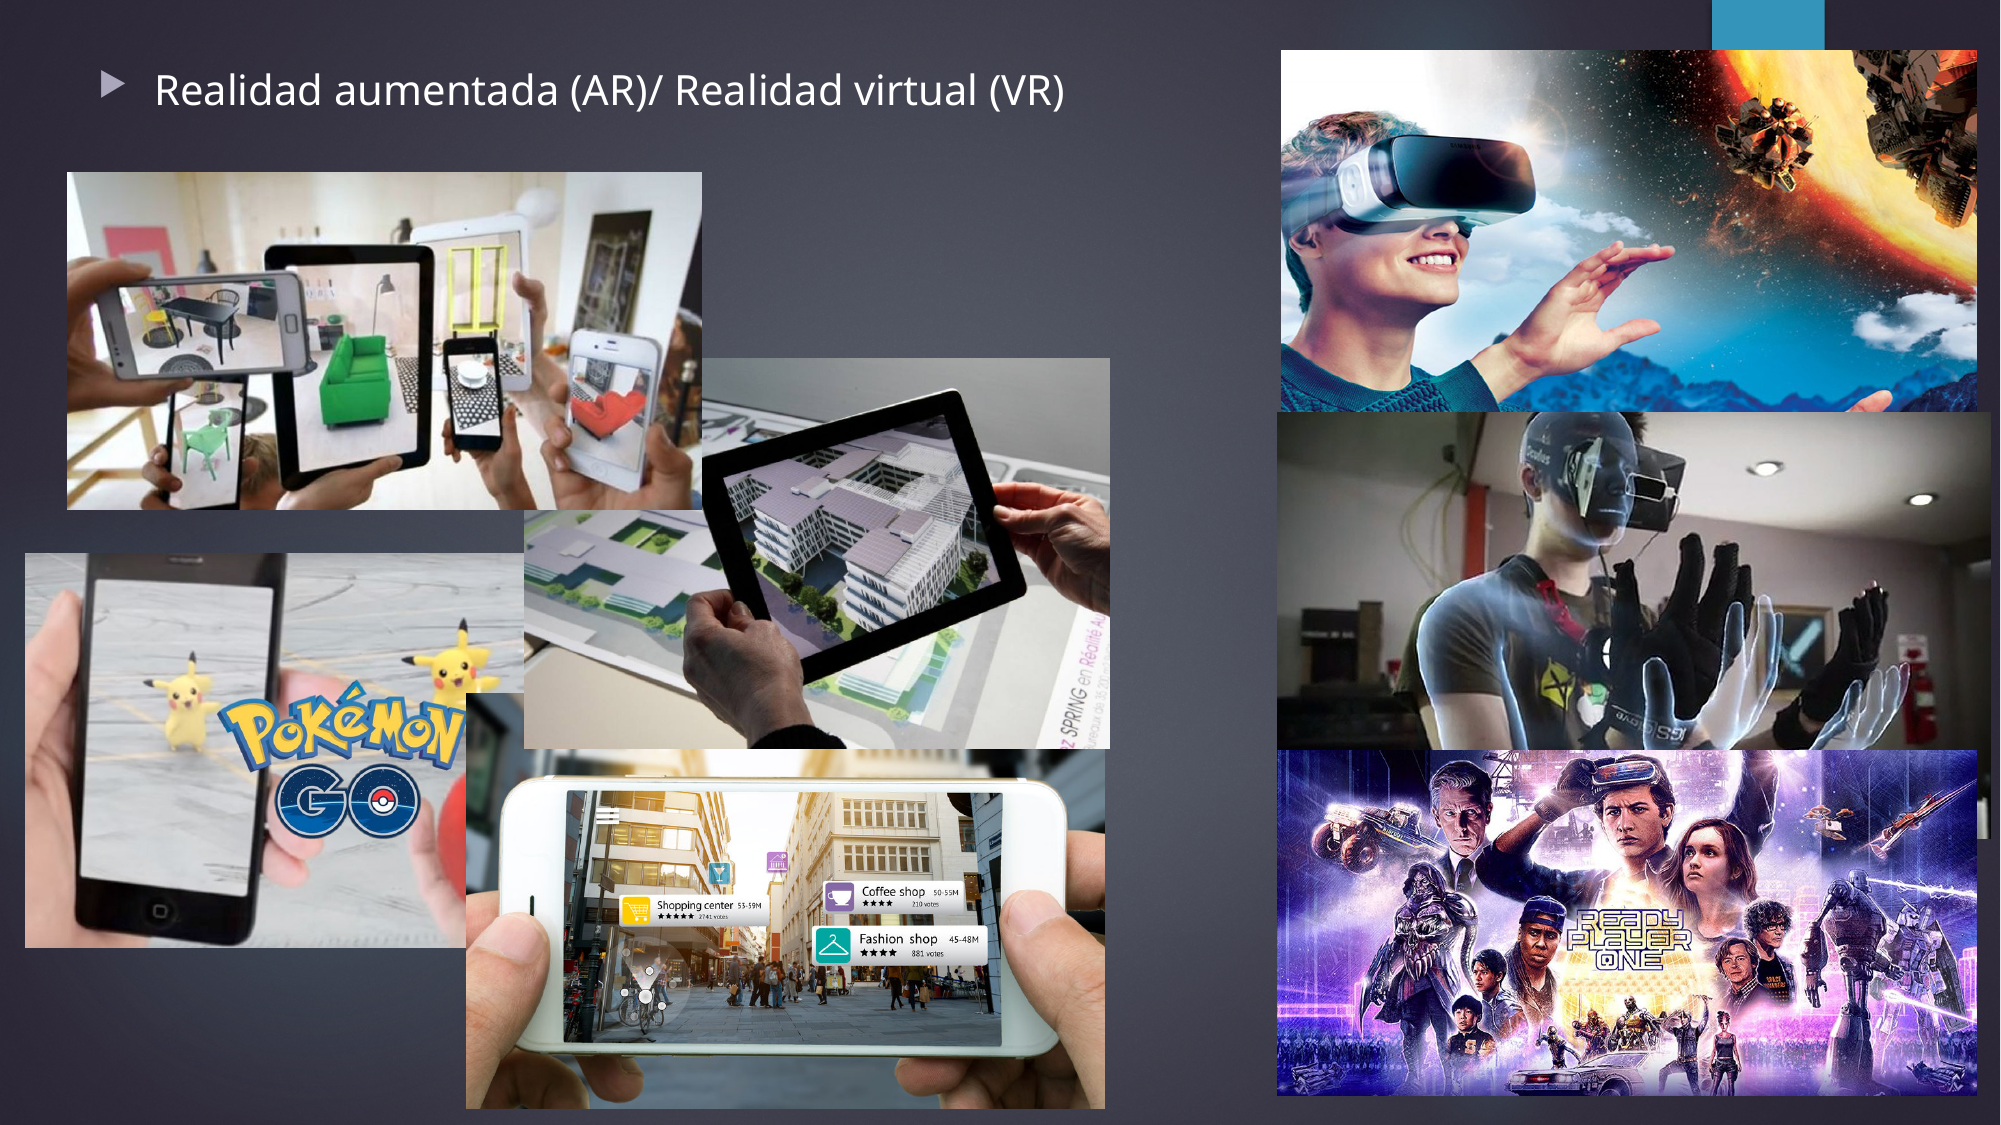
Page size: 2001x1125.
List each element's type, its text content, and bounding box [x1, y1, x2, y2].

picture [1277, 0, 1991, 1125]
list Realidad aumentada (AR)/ Realidad virtual (VR) [83, 56, 1275, 129]
picture [0, 172, 1110, 1125]
